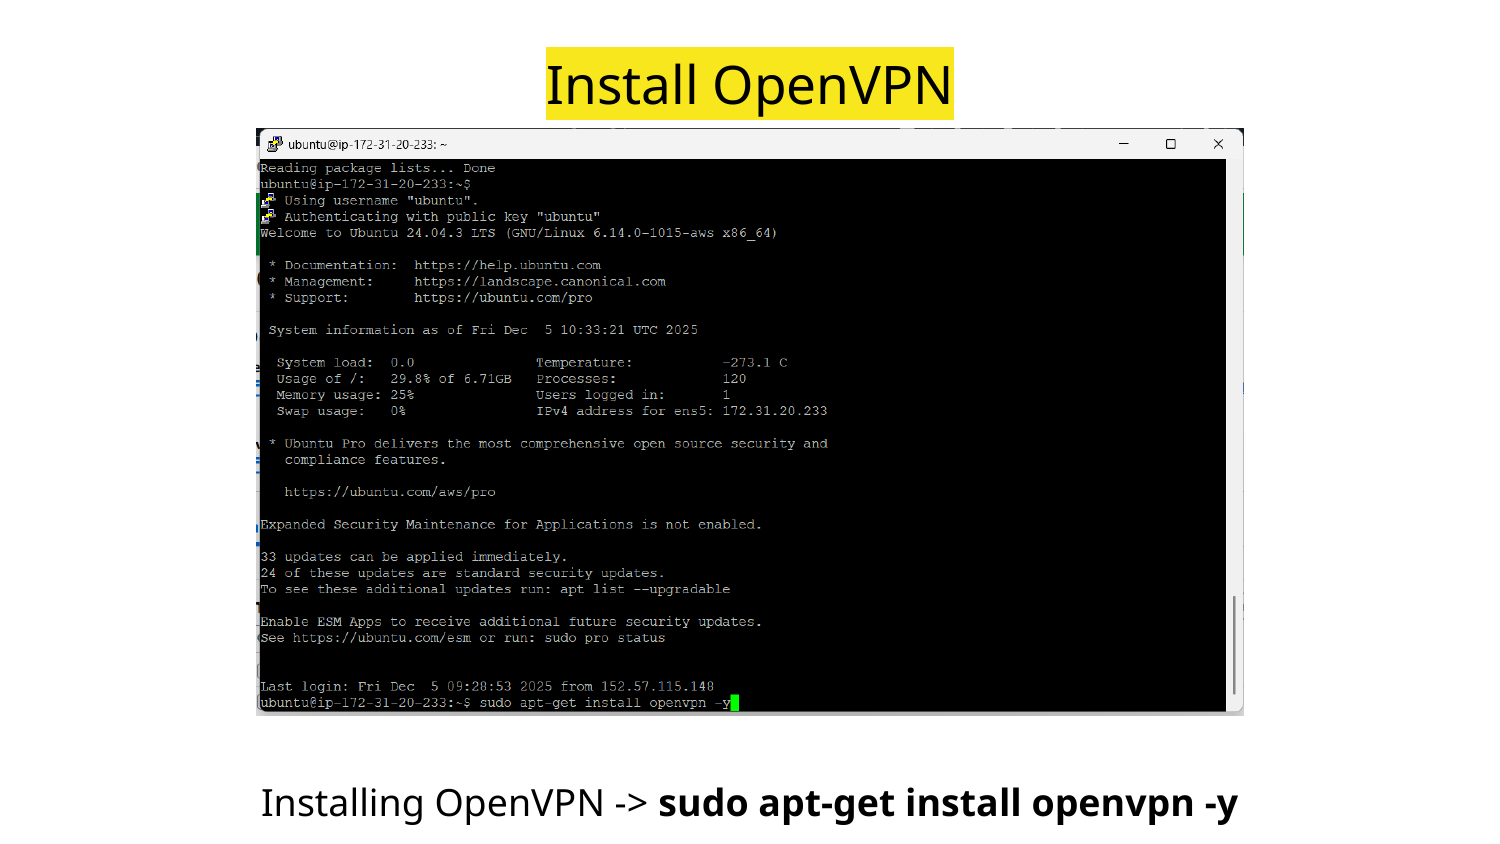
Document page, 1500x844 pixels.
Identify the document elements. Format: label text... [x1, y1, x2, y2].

list Installing OpenVPN -> sudo apt-get install openvpn -y [0, 741, 1500, 815]
title Install OpenVPN [51, 36, 1449, 131]
picture [256, 127, 1244, 716]
